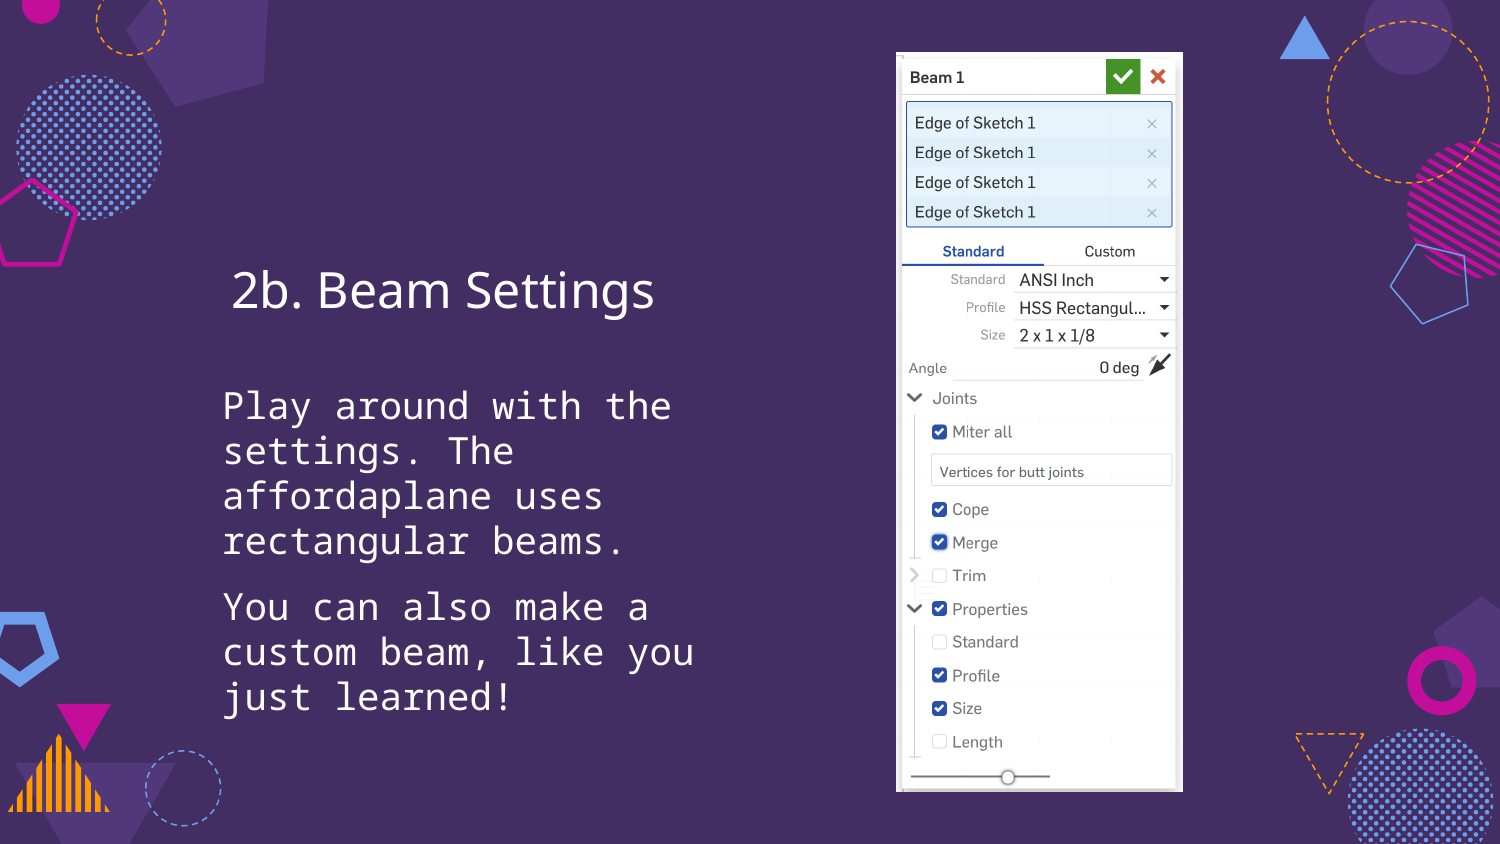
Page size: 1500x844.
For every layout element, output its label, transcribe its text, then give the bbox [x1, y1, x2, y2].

text_box Play around with the settings. The affordaplane uses rectangular beams. You can also make a custom beam, like you just learned! [207, 366, 769, 733]
picture [896, 51, 1184, 792]
title 2b. Beam Settings [174, 231, 713, 347]
